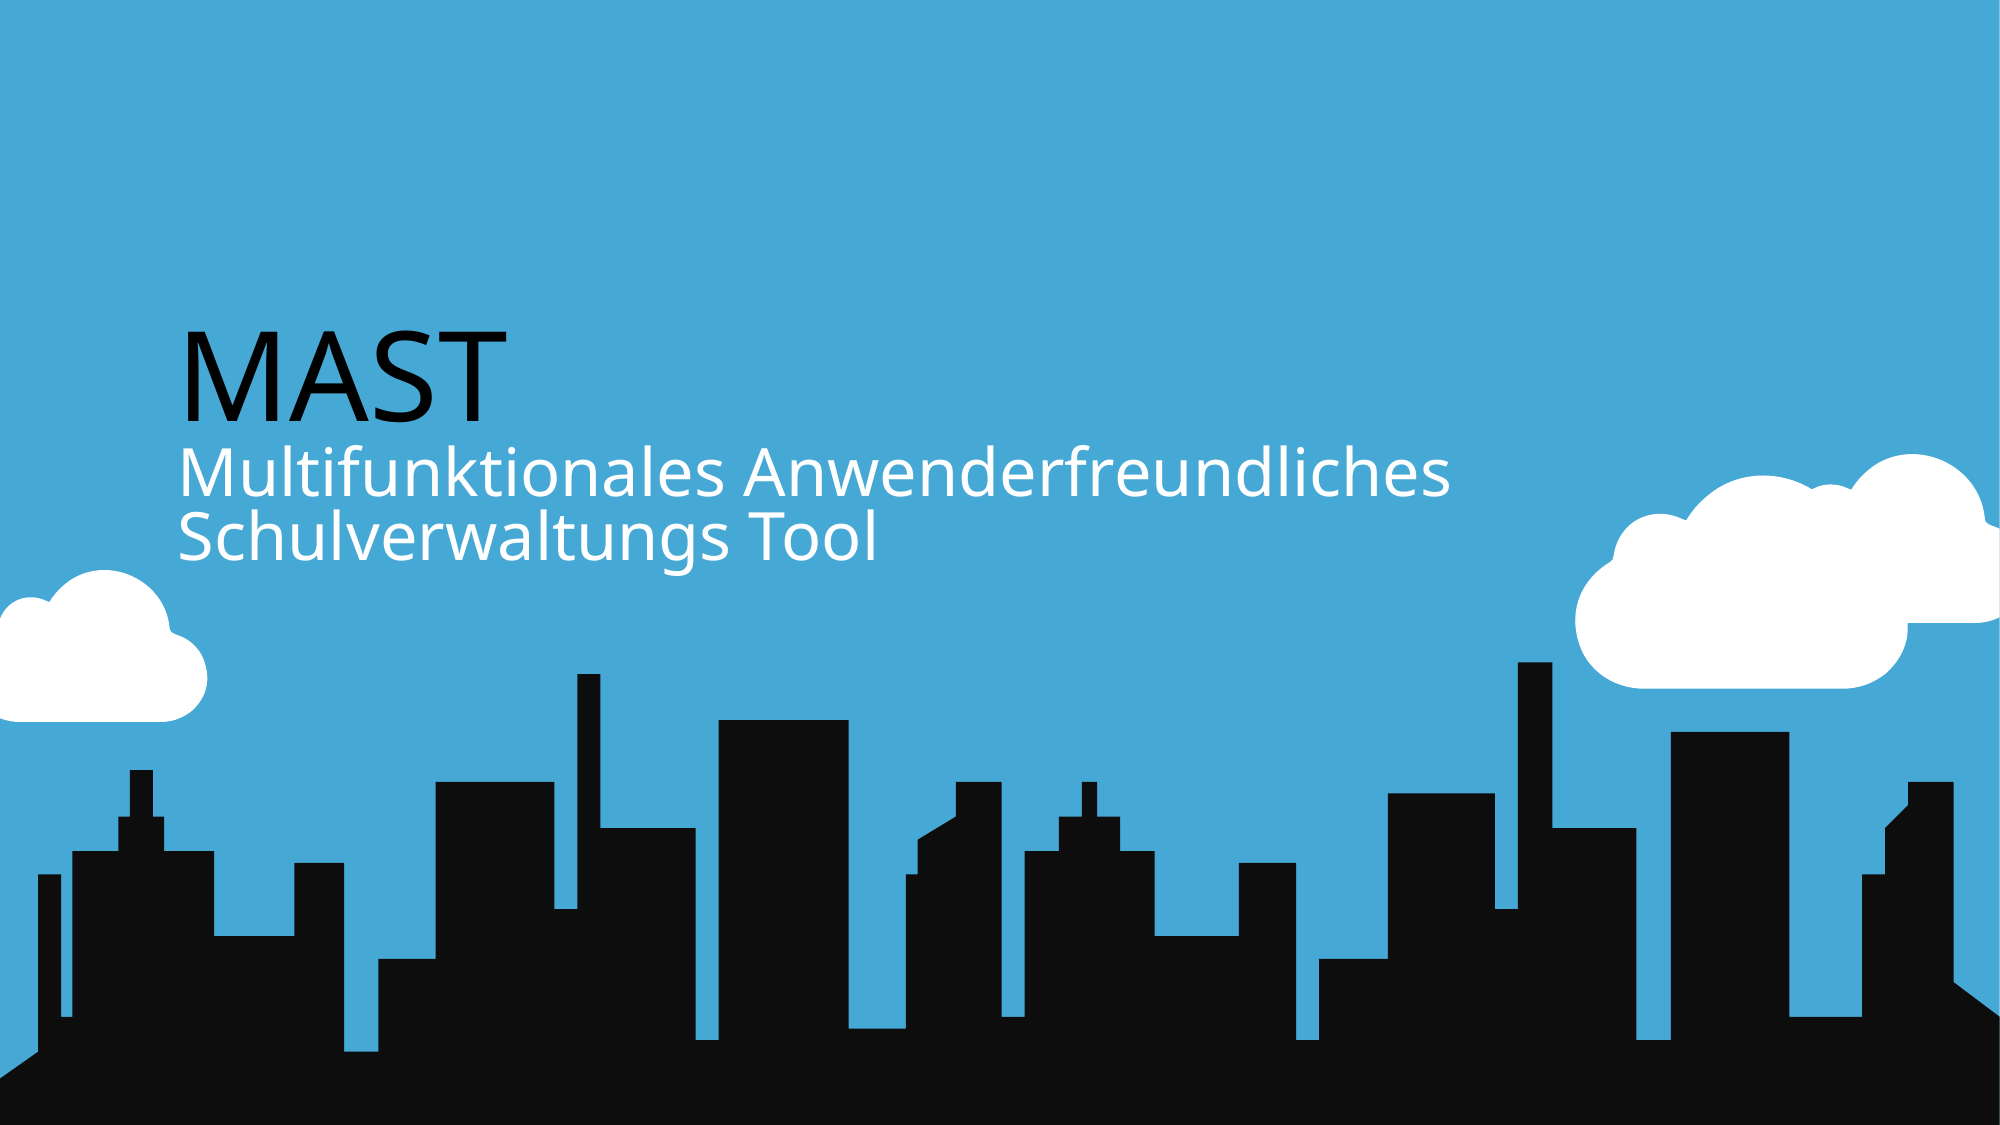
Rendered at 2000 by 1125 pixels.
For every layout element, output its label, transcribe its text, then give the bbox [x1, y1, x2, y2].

title MAST [176, 165, 1476, 445]
list Multifunktionales Anwenderfreundliches Schulverwaltungs Tool [176, 445, 1476, 555]
